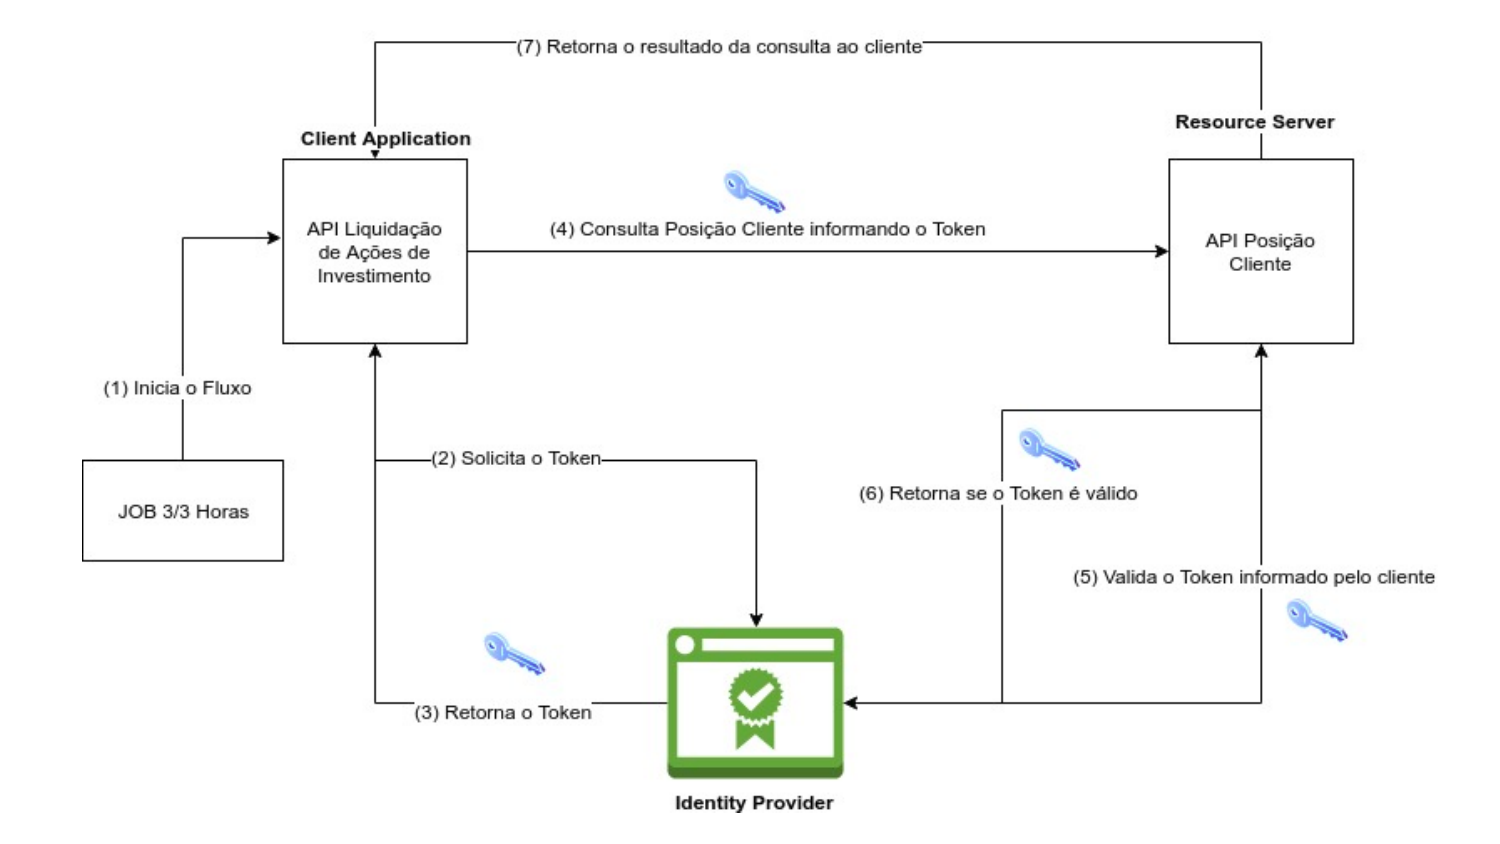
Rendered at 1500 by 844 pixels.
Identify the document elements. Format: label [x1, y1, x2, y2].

picture [81, 30, 1438, 814]
